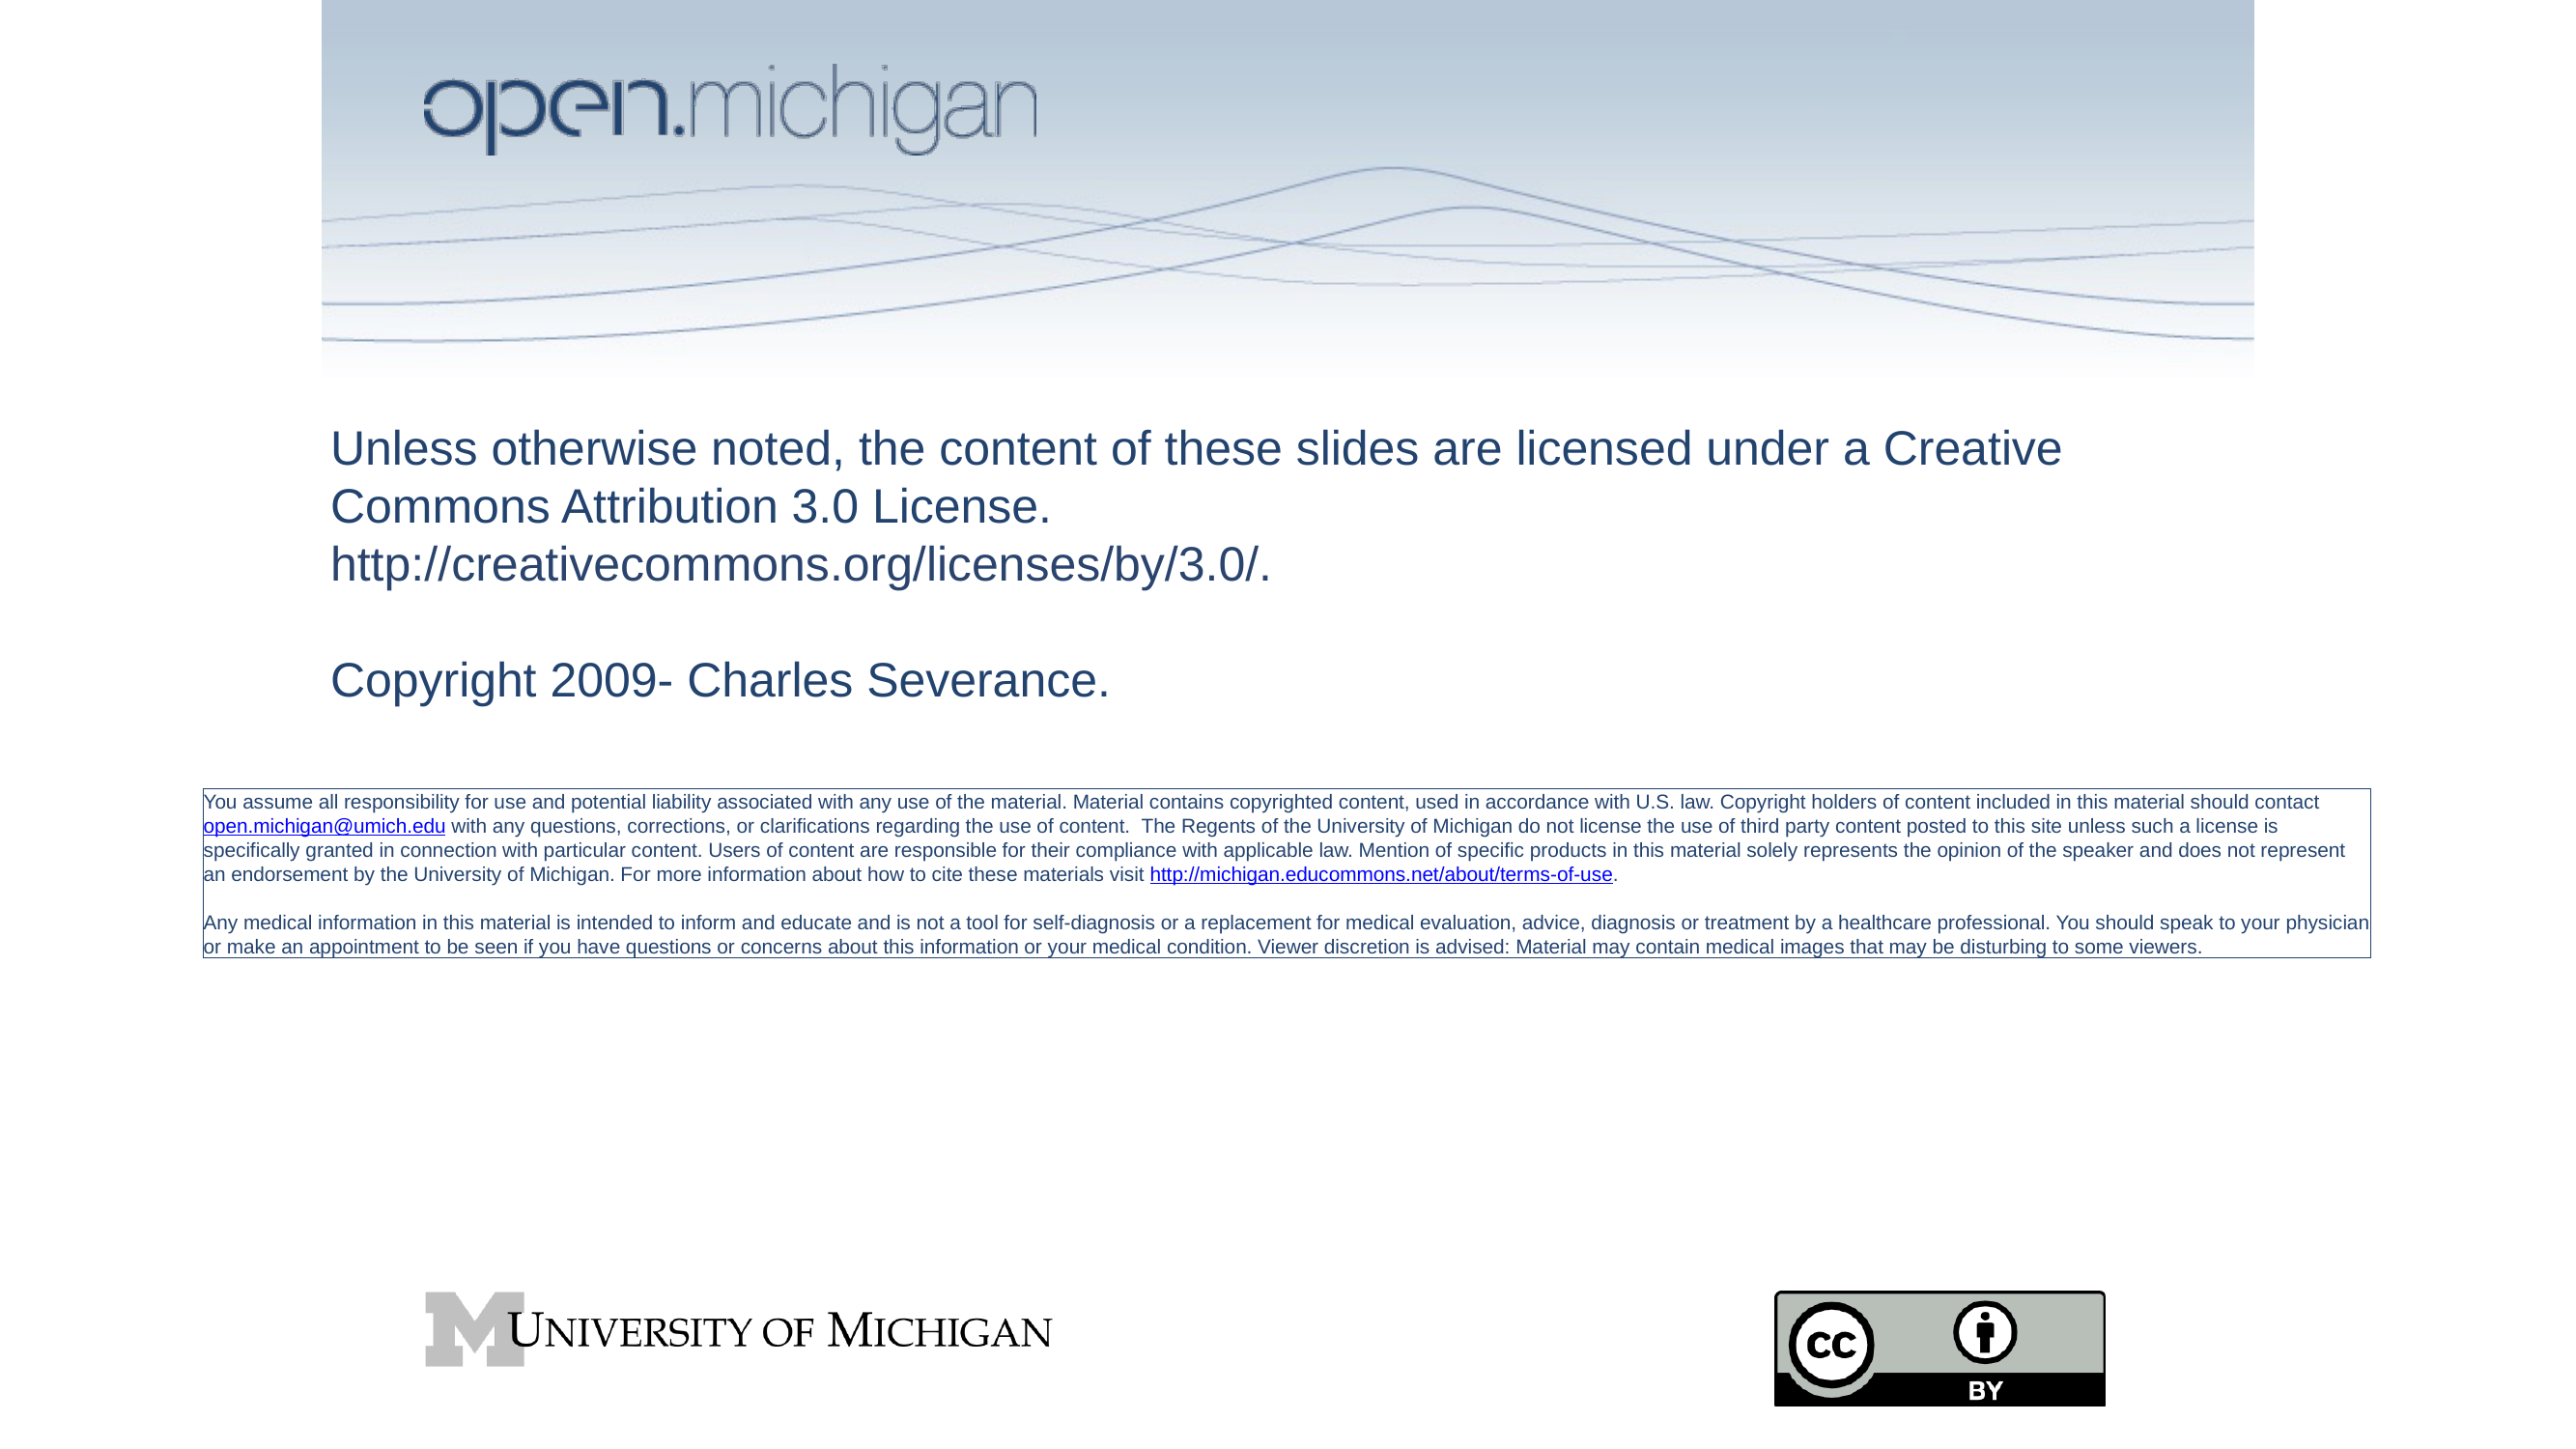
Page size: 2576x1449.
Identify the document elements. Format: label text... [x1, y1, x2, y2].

text_box You assume all responsibility for use and potential liability associated with any use of the material. Material contains copyrighted content, used in accordance with U.S. law. Copyright holders of content included in this material should contact open.michigan@umich.edu with any questions, corrections, or clarifications regarding the use of content. The Regents of the University of Michigan do not license the use of third party content posted to this site unless such a license is specifically granted in connection with particular content. Users of content are responsible for their compliance with applicable law. Mention of specific products in this material solely represents the opinion of the speaker and does not represent an endorsement by the University of Michigan. For more information about how to cite these materials visit http://michigan.educommons.net/about/terms-of-use. Any medical information in this material is intended to inform and educate and is not a tool for self-diagnosis or a replacement for medical evaluation, advice, diagnosis or treatment by a healthcare professional. You should speak to your physician or make an appointment to be seen if you have questions or concerns about this information or your medical condition. Viewer discretion is advised: Material may contain medical images that may be disturbing to some viewers. [203, 788, 2371, 958]
picture [322, 0, 2254, 378]
picture [1773, 1291, 2106, 1406]
text_box Unless otherwise noted, the content of these slides are licensed under a Creative Commons Attribution 3.0 License. http://creativecommons.org/licenses/by/3.0/. Copyright 2009- Charles Severance. [322, 416, 2272, 788]
picture [424, 1291, 1053, 1369]
